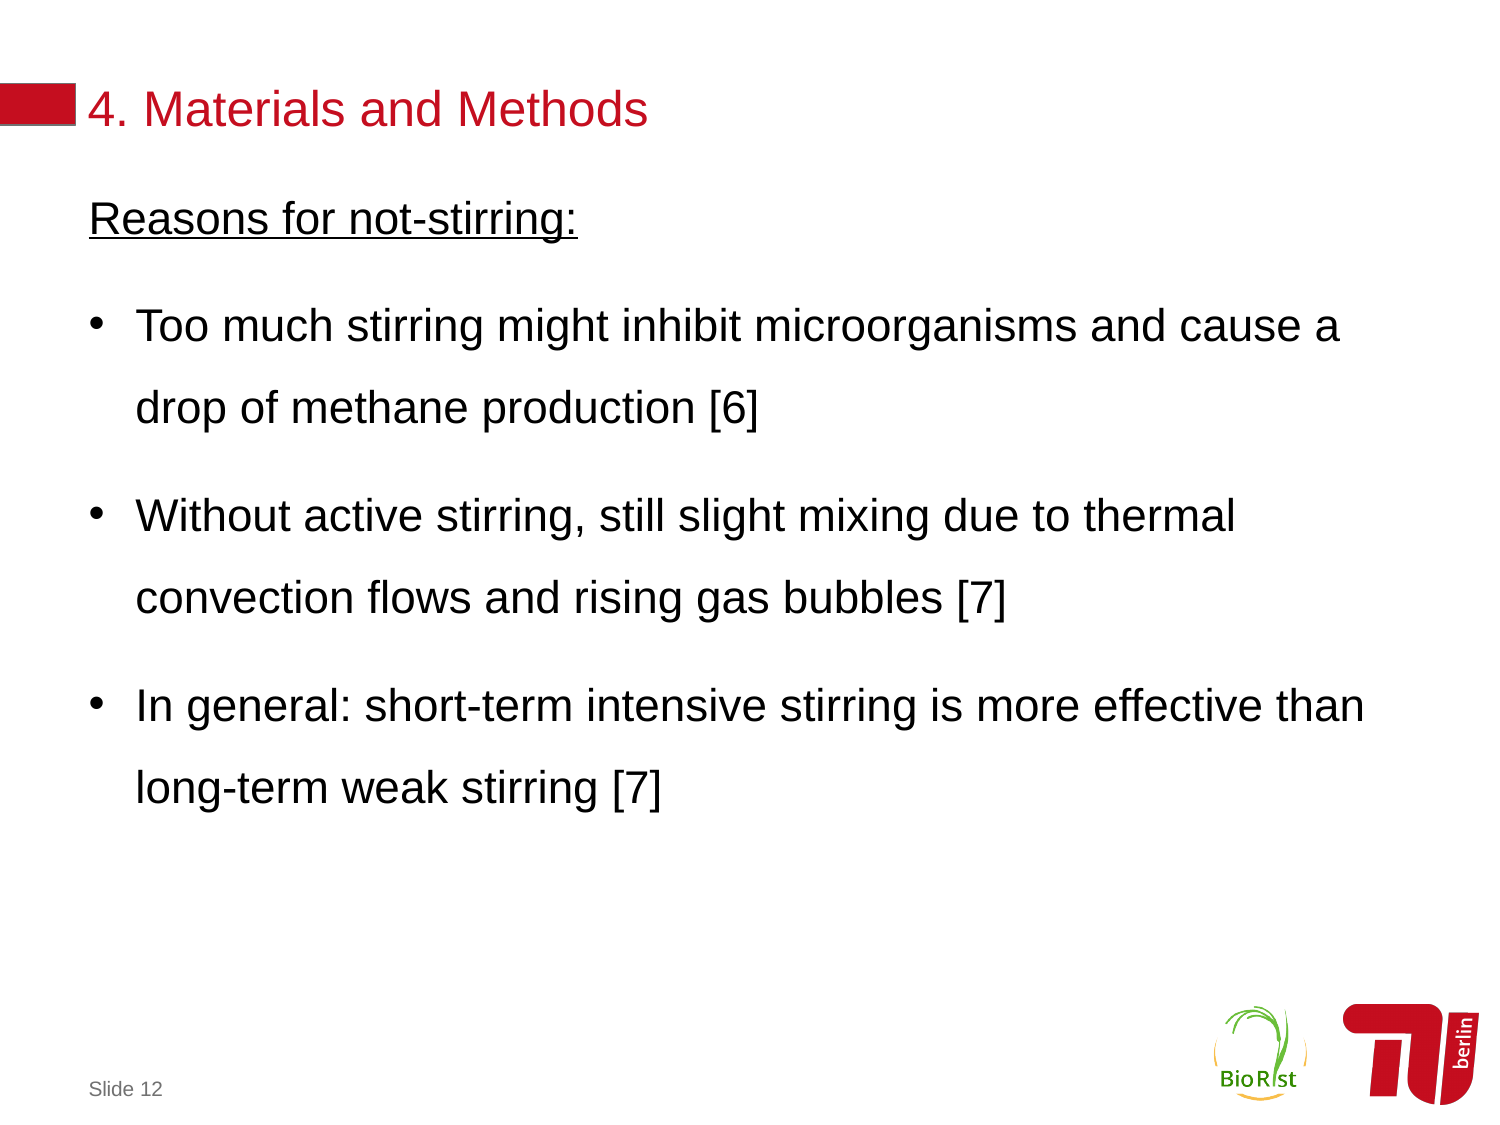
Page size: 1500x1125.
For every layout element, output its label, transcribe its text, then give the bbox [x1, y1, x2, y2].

text_box 4. Materials and Methods [87, 74, 1410, 137]
picture [1343, 1004, 1479, 1105]
text_box Reasons for not-stirring: Too much stirring might inhibit microorganisms and cause a drop of methane production [6] Without active stirring, still slight mixing due to thermal convection flows and rising gas bubbles [7] In general: short-term intensive stirring is more effective than long-term weak stirring [7] [88, 160, 1411, 983]
text_box [0, 83, 76, 126]
picture [1204, 1000, 1313, 1108]
slide_number Slide 12 [88, 1075, 1176, 1101]
